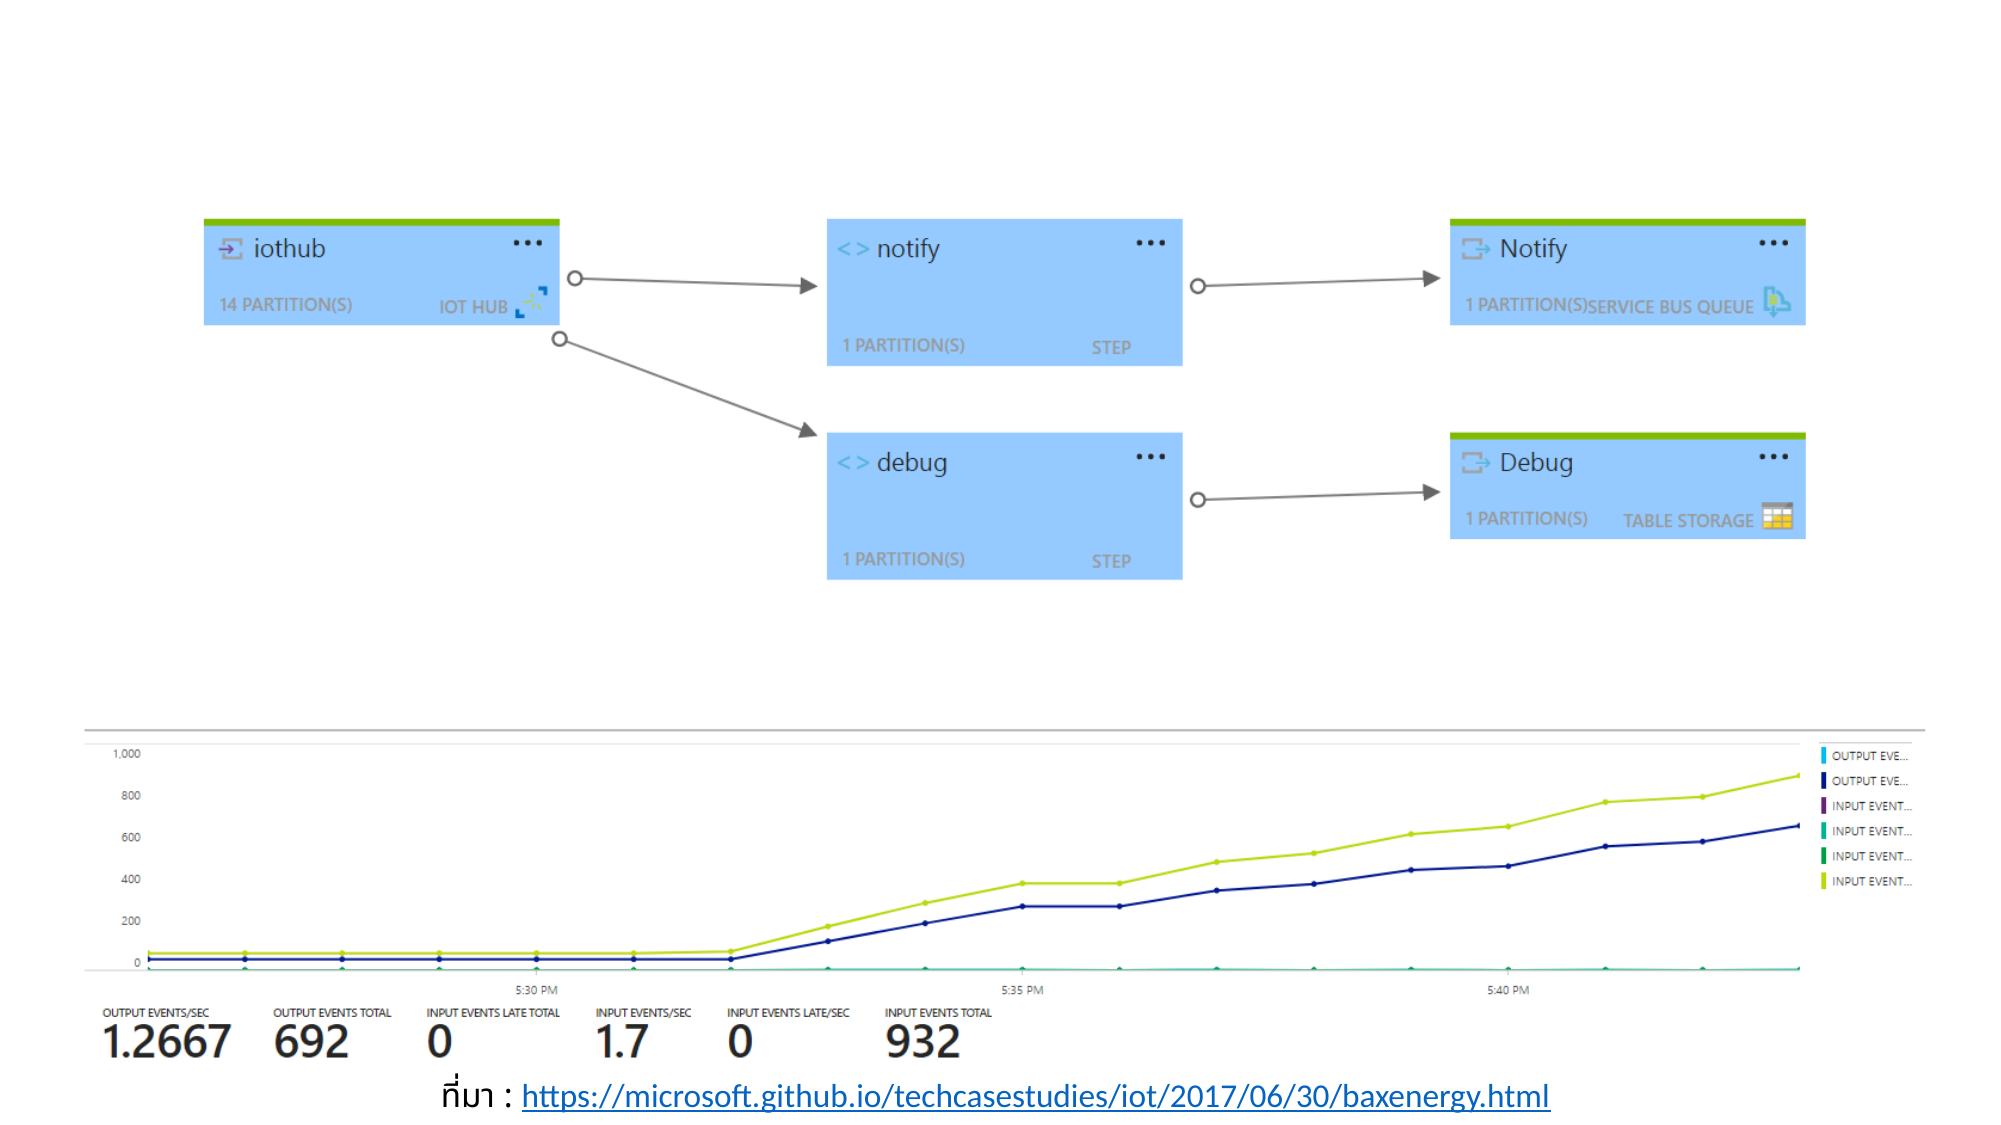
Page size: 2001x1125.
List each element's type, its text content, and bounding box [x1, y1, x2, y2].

text_box ที่มา : https://microsoft.github.io/techcasestudies/iot/2017/06/30/baxenergy.html [426, 1066, 1574, 1122]
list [56, 59, 1942, 1066]
